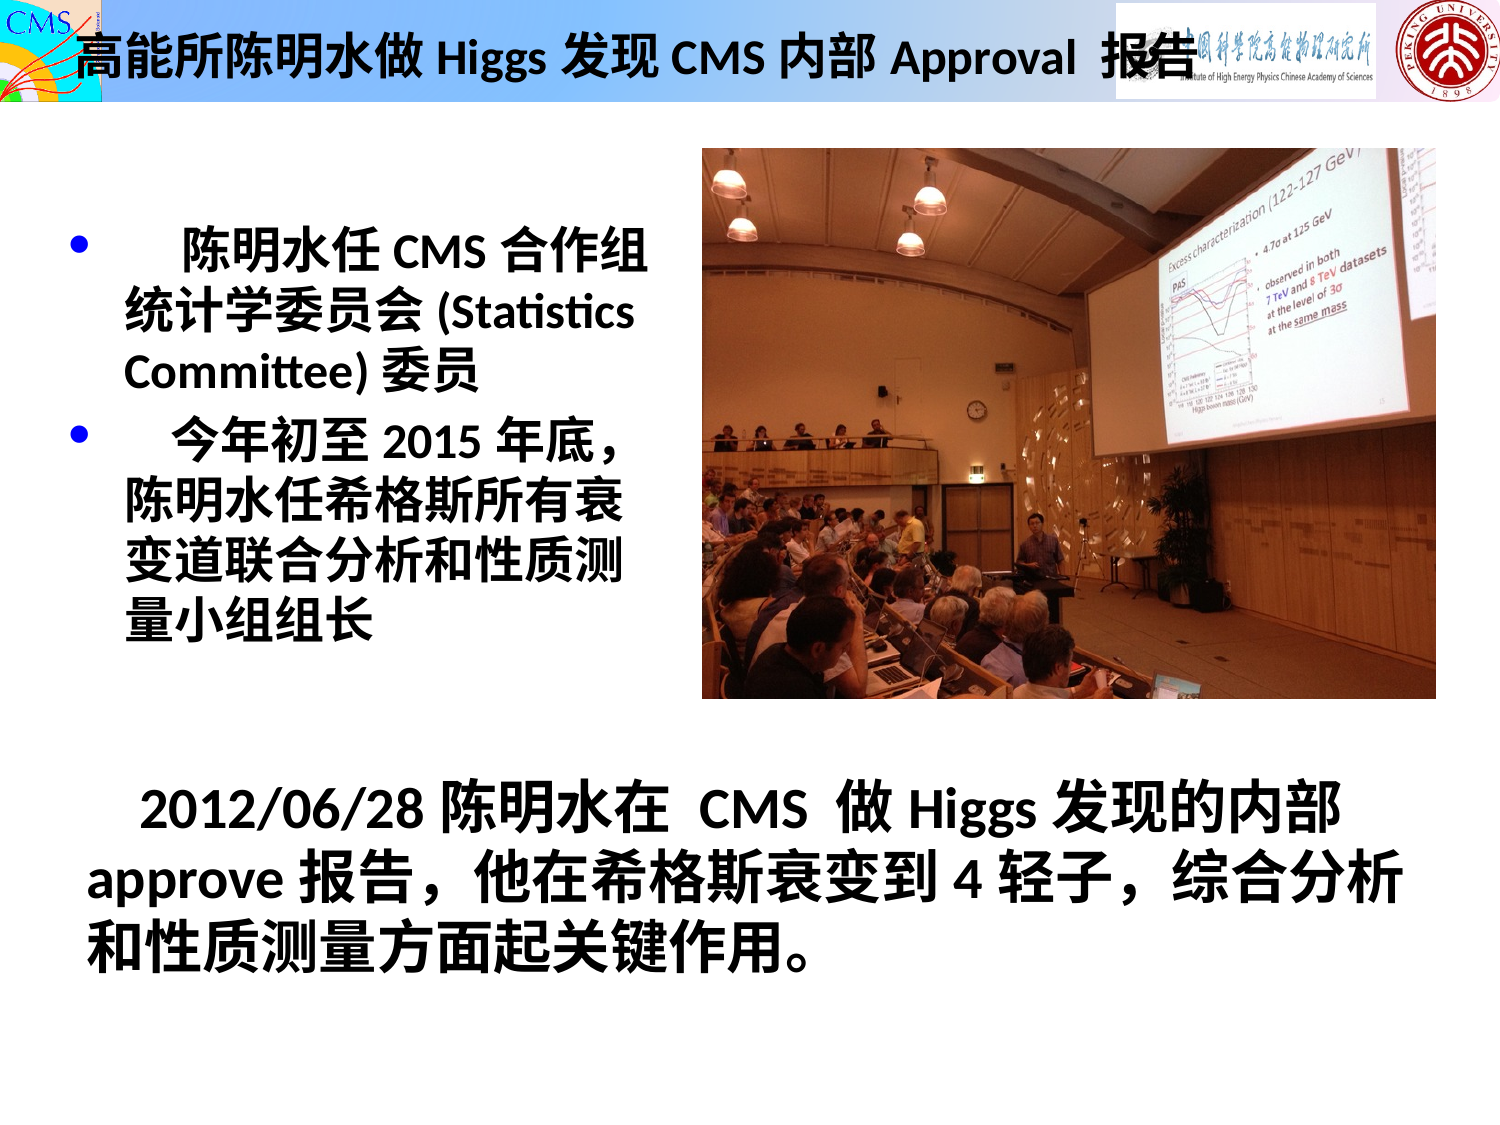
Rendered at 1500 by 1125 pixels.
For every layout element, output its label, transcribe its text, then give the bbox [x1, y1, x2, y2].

text_box 高能所陈明水做Higgs发现CMS内部Approval 报告 [59, 17, 1216, 92]
text_box 2012/06/28陈明水在 CMS 做Higgs发现的内部approve报告，他在希格斯衰变到4轻子，综合分析和性质测量方面起关键作用。 [71, 763, 1439, 988]
picture [0, 0, 1500, 102]
list 陈明水任CMS合作组统计学委员会(Statistics Committee)委员 今年初至2015年底， 陈明水任希格斯所有衰变道联合分析和性质测量小组组长 [53, 211, 666, 731]
picture [702, 148, 1436, 699]
